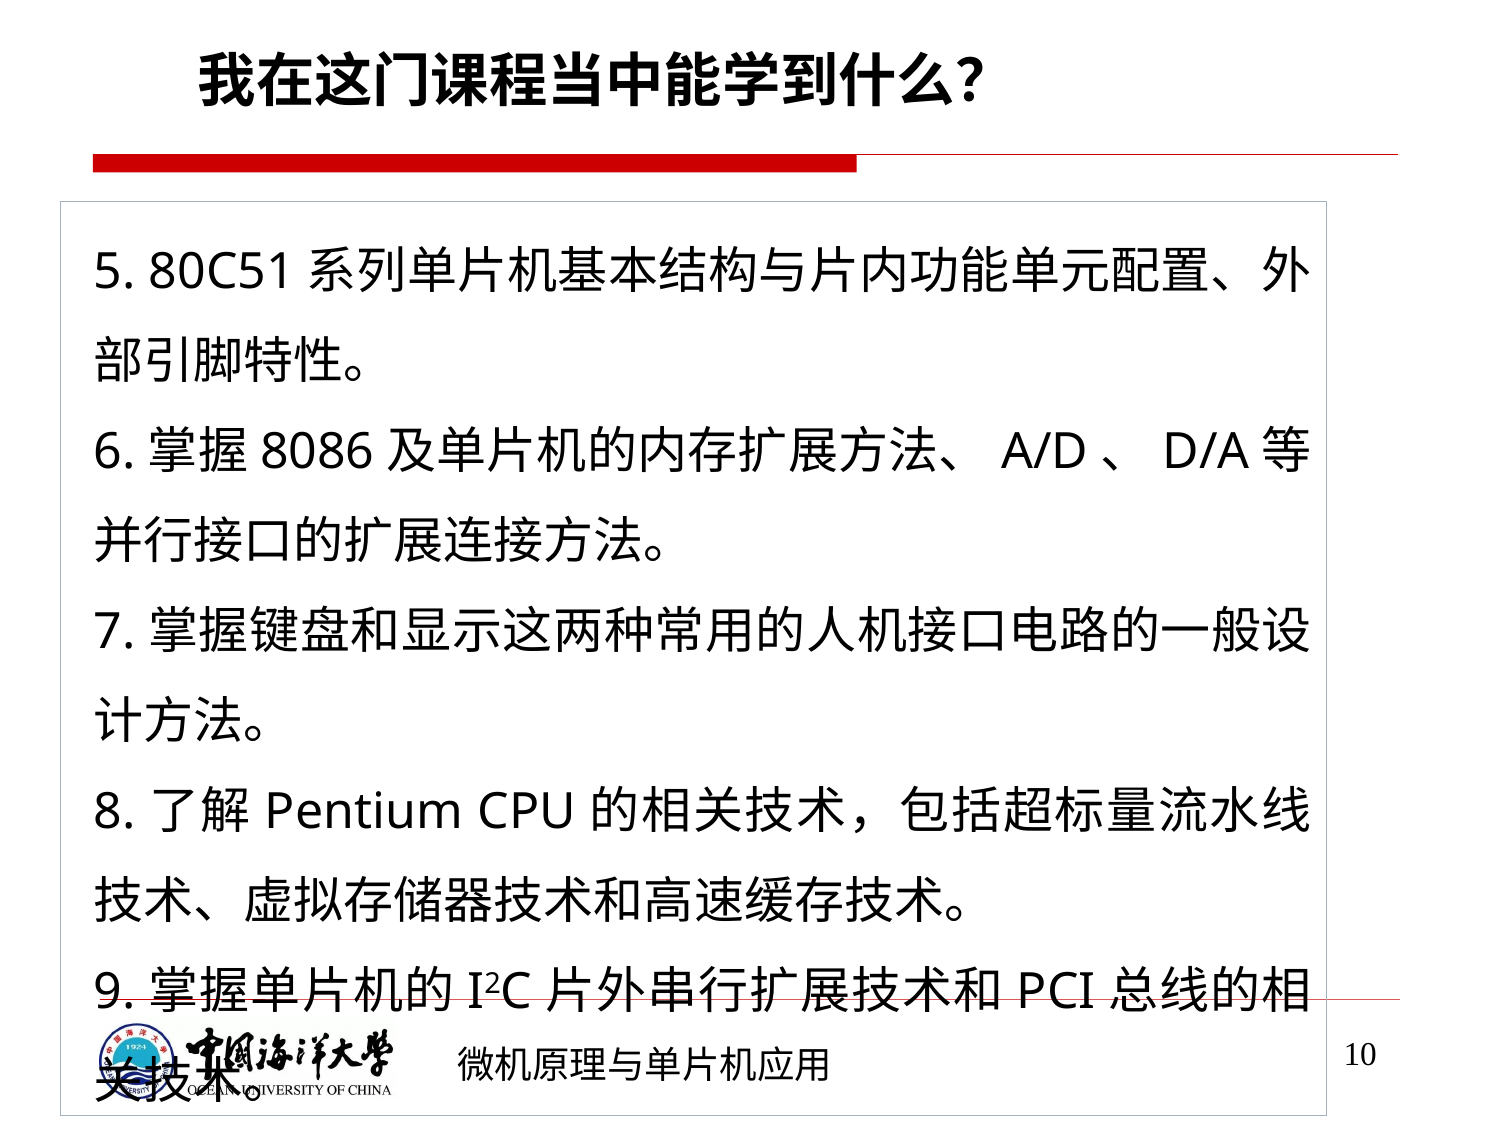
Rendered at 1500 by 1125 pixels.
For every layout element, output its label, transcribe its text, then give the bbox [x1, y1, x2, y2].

text_box 5. 80C51系列单片机基本结构与片内功能单元配置、外部引脚特性。 6.掌握8086及单片机的内存扩展方法、A/D、D/A等并行接口的扩展连接方法。 7.掌握键盘和显示这两种常用的人机接口电路的一般设计方法。 8.了解Pentium CPU的相关技术，包括超标量流水线技术、虚拟存储器技术和高速缓存技术。 9.掌握单片机的I2C片外串行扩展技术和PCI总线的相关技术。 [60, 201, 1327, 1116]
title 我在这门课程当中能学到什么？ [182, 68, 1500, 191]
slide_number 10 [1328, 1024, 1407, 1103]
